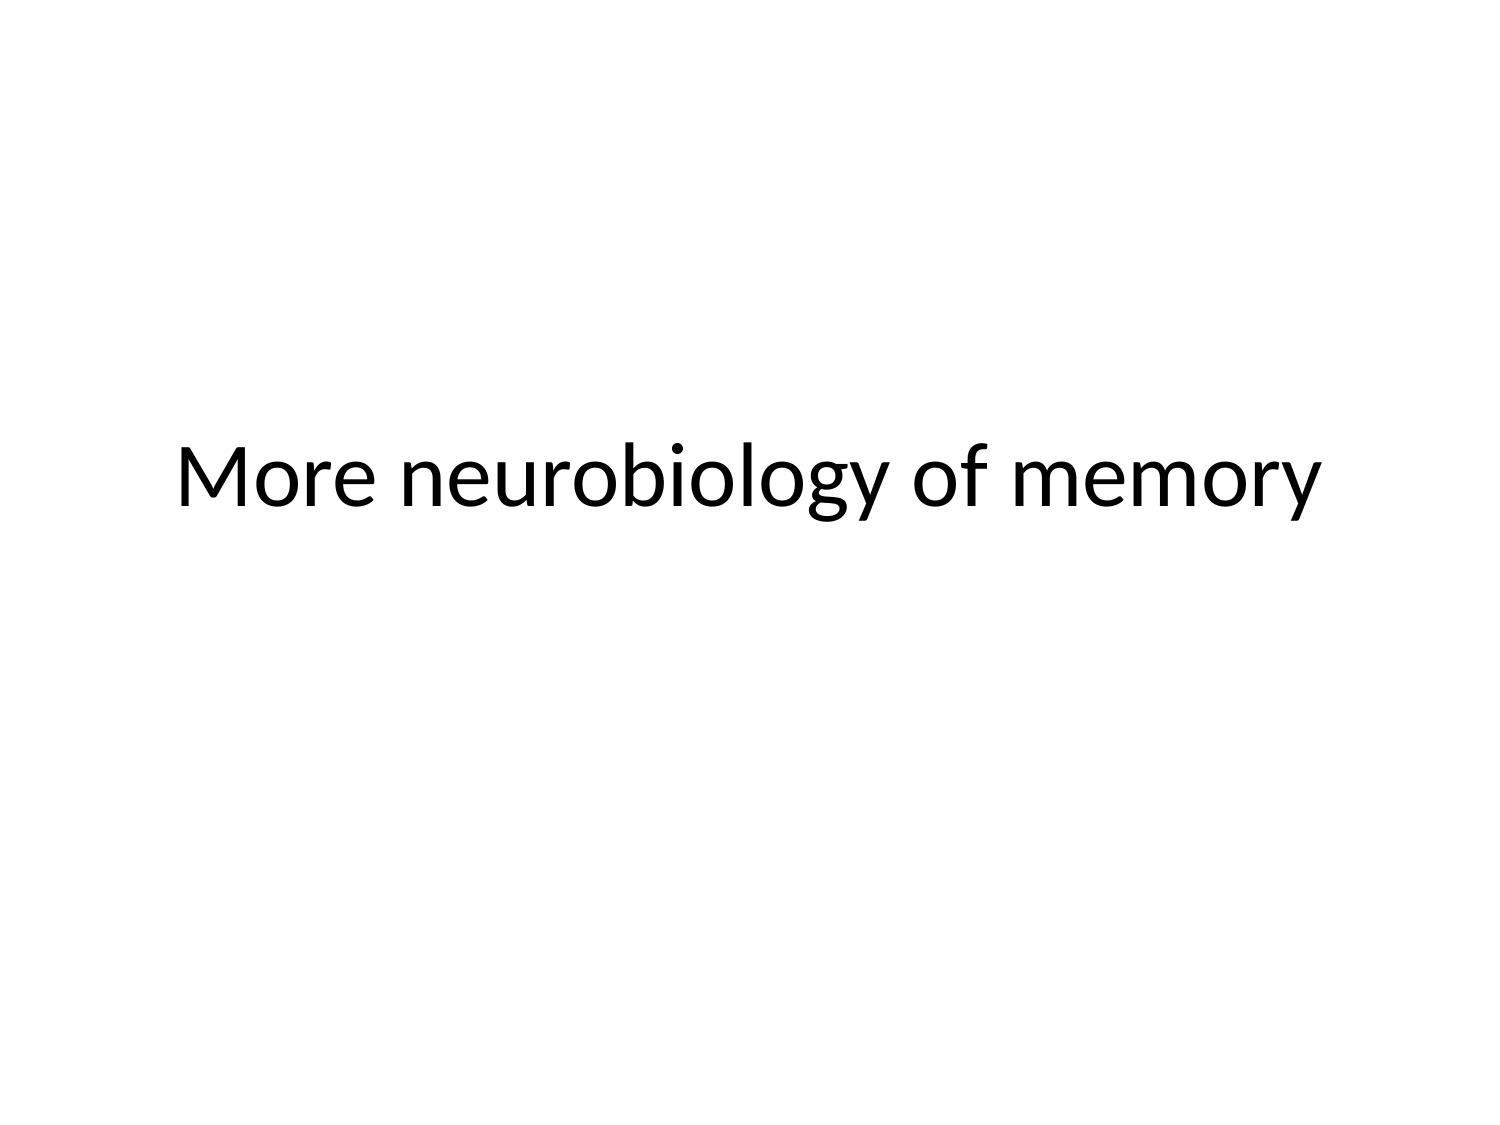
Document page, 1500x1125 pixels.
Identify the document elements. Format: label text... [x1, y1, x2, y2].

title More neurobiology of memory [112, 349, 1388, 591]
